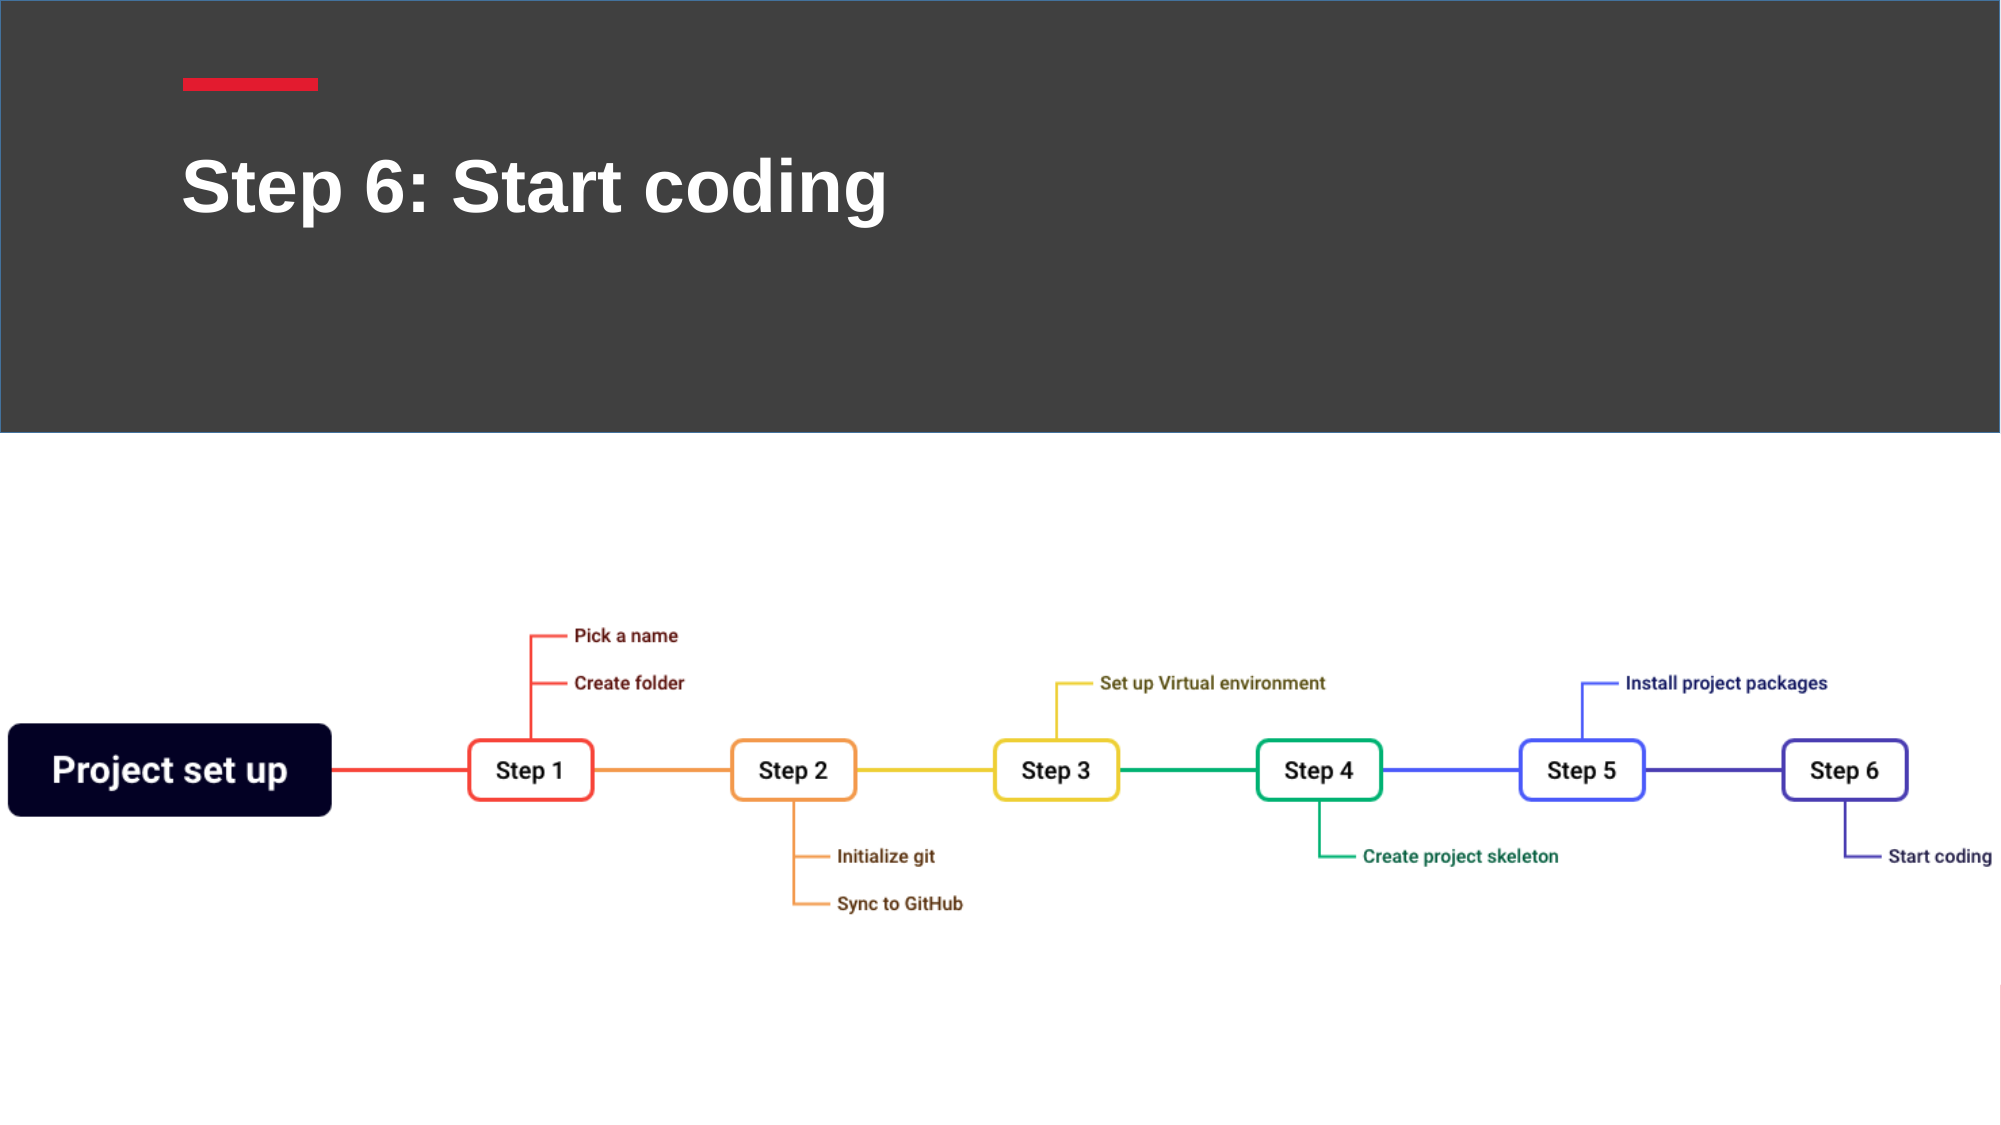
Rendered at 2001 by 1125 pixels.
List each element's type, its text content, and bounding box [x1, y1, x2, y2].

picture [0, 432, 2001, 1125]
title Step 6: Start coding [181, 148, 1674, 251]
